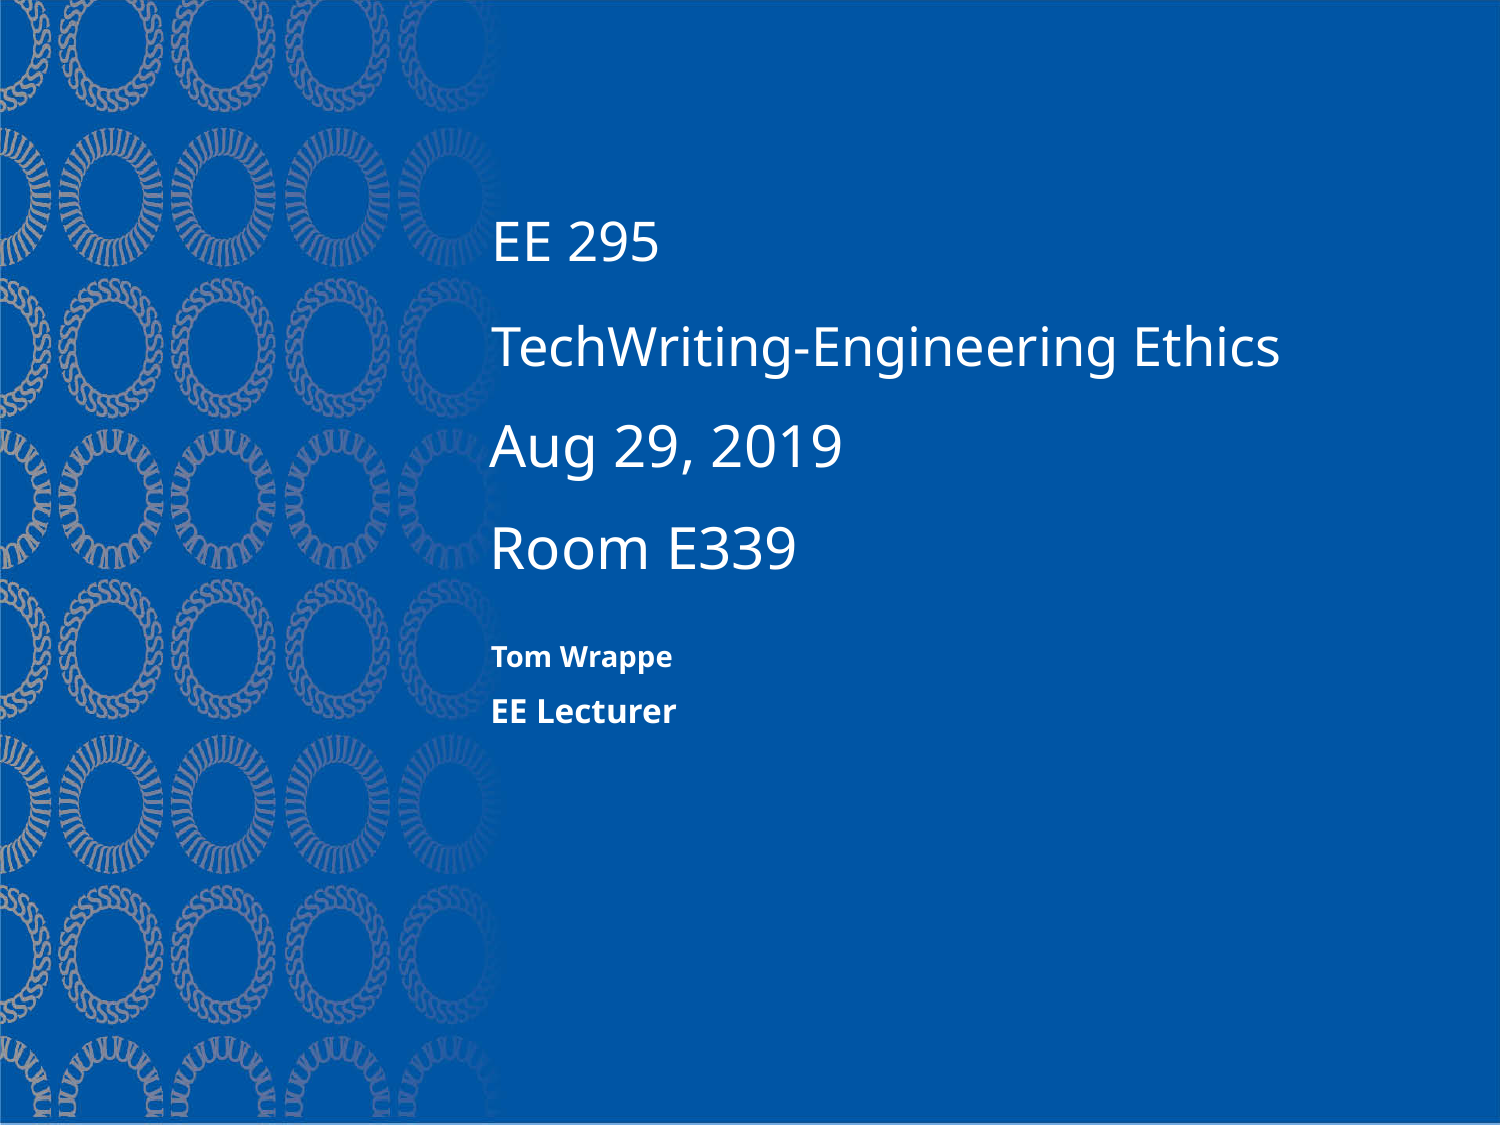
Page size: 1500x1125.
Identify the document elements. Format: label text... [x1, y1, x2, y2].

list EE Lecturer [475, 686, 1368, 744]
list Room E339 [474, 511, 1368, 593]
title EE 295 [476, 200, 1370, 283]
list Aug 29, 2019 [474, 409, 1368, 492]
picture [0, 0, 1500, 1125]
list TechWriting-Engineering Ethics [476, 306, 1370, 388]
list Tom Wrappe [475, 634, 1369, 682]
